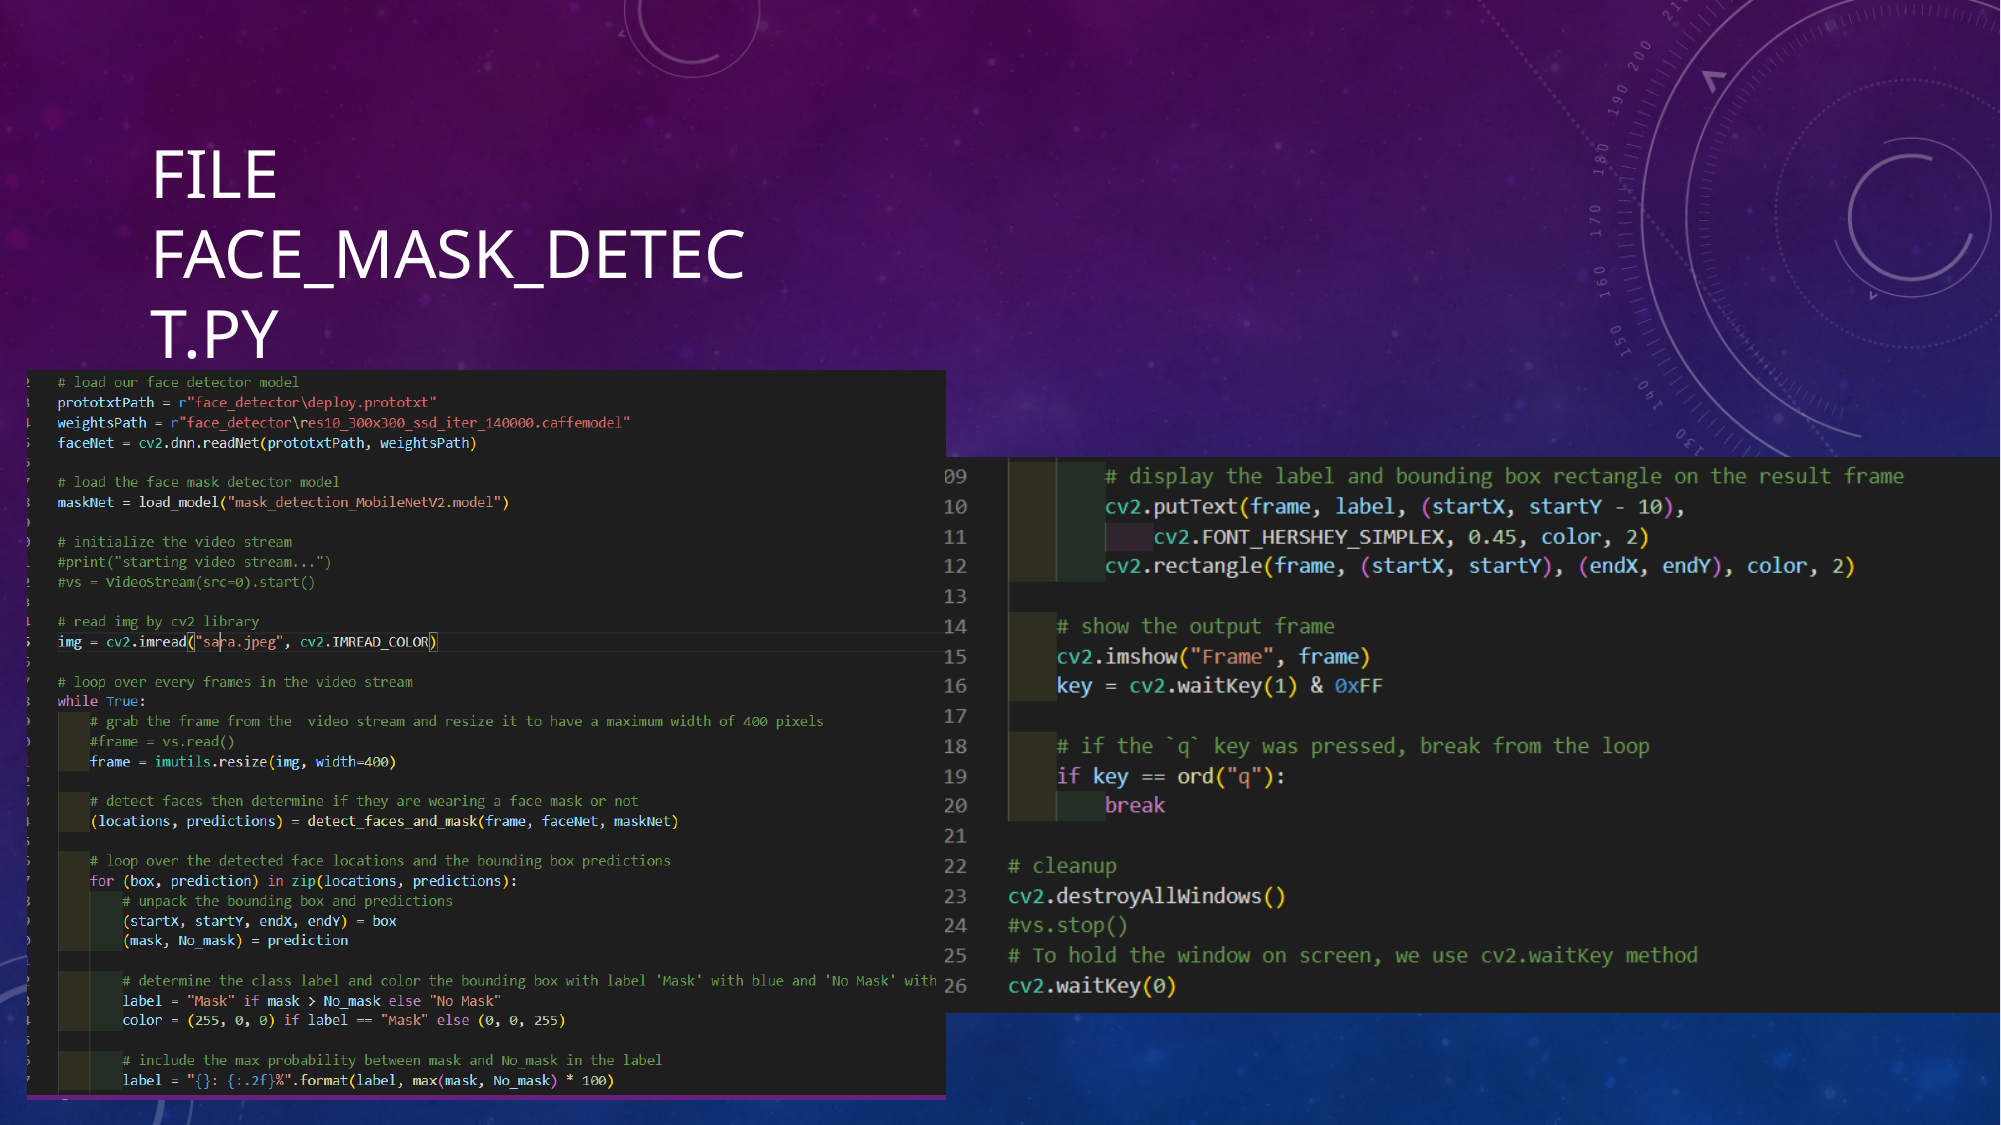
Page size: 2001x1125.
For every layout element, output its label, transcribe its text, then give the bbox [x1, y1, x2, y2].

title File Face_mask_detect.py [135, 132, 789, 370]
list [27, 370, 946, 1100]
picture [0, 0, 2001, 1125]
